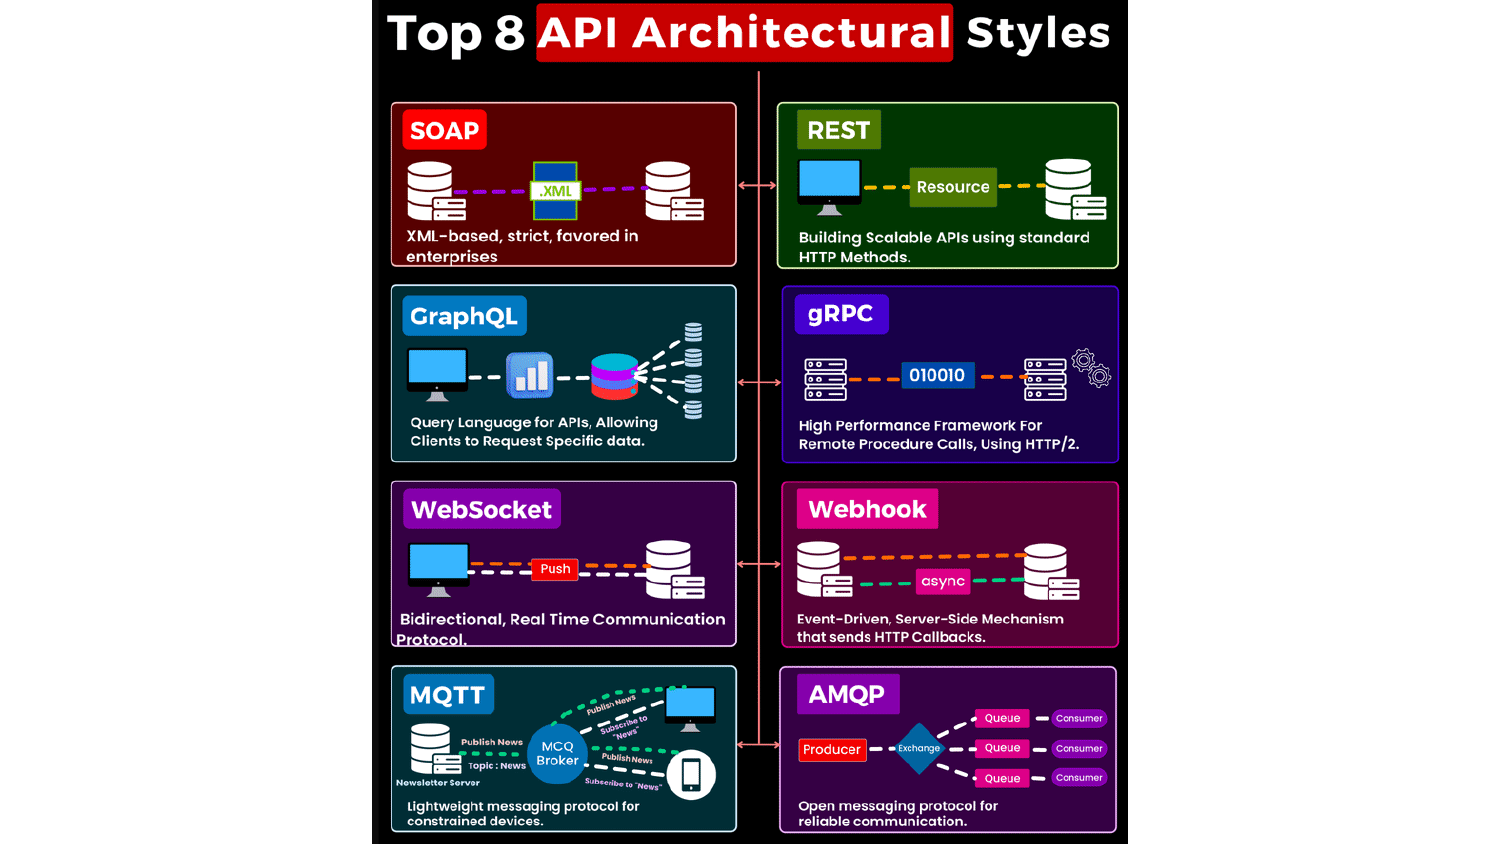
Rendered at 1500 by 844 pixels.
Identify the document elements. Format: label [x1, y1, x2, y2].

picture [372, 0, 1128, 844]
